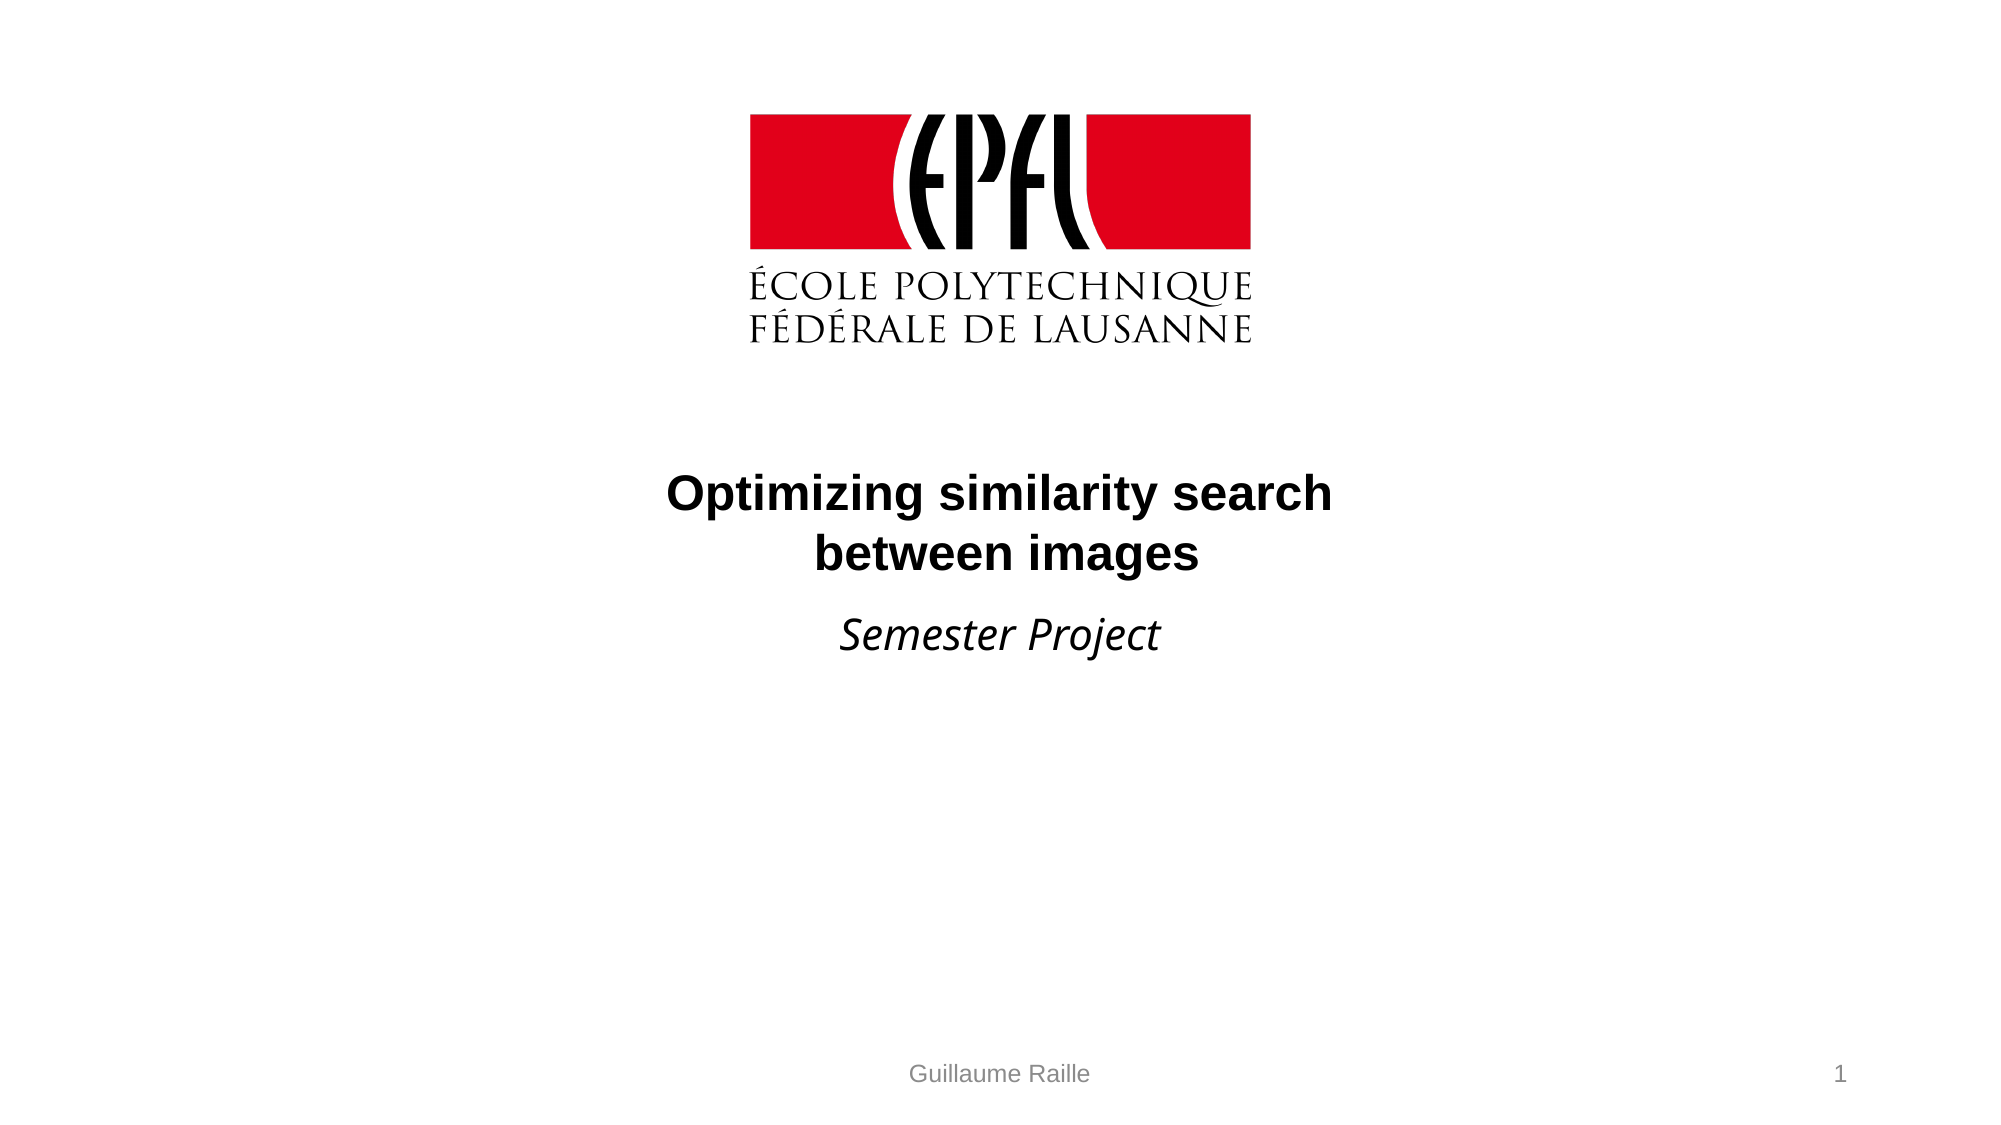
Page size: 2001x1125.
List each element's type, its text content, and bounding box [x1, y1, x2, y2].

picture [736, 100, 1264, 355]
text_box Optimizing similarity search between images Semester Project [651, 452, 1349, 667]
footer Guillaume Raille [662, 1042, 1338, 1103]
slide_number 1 [1412, 1042, 1863, 1103]
